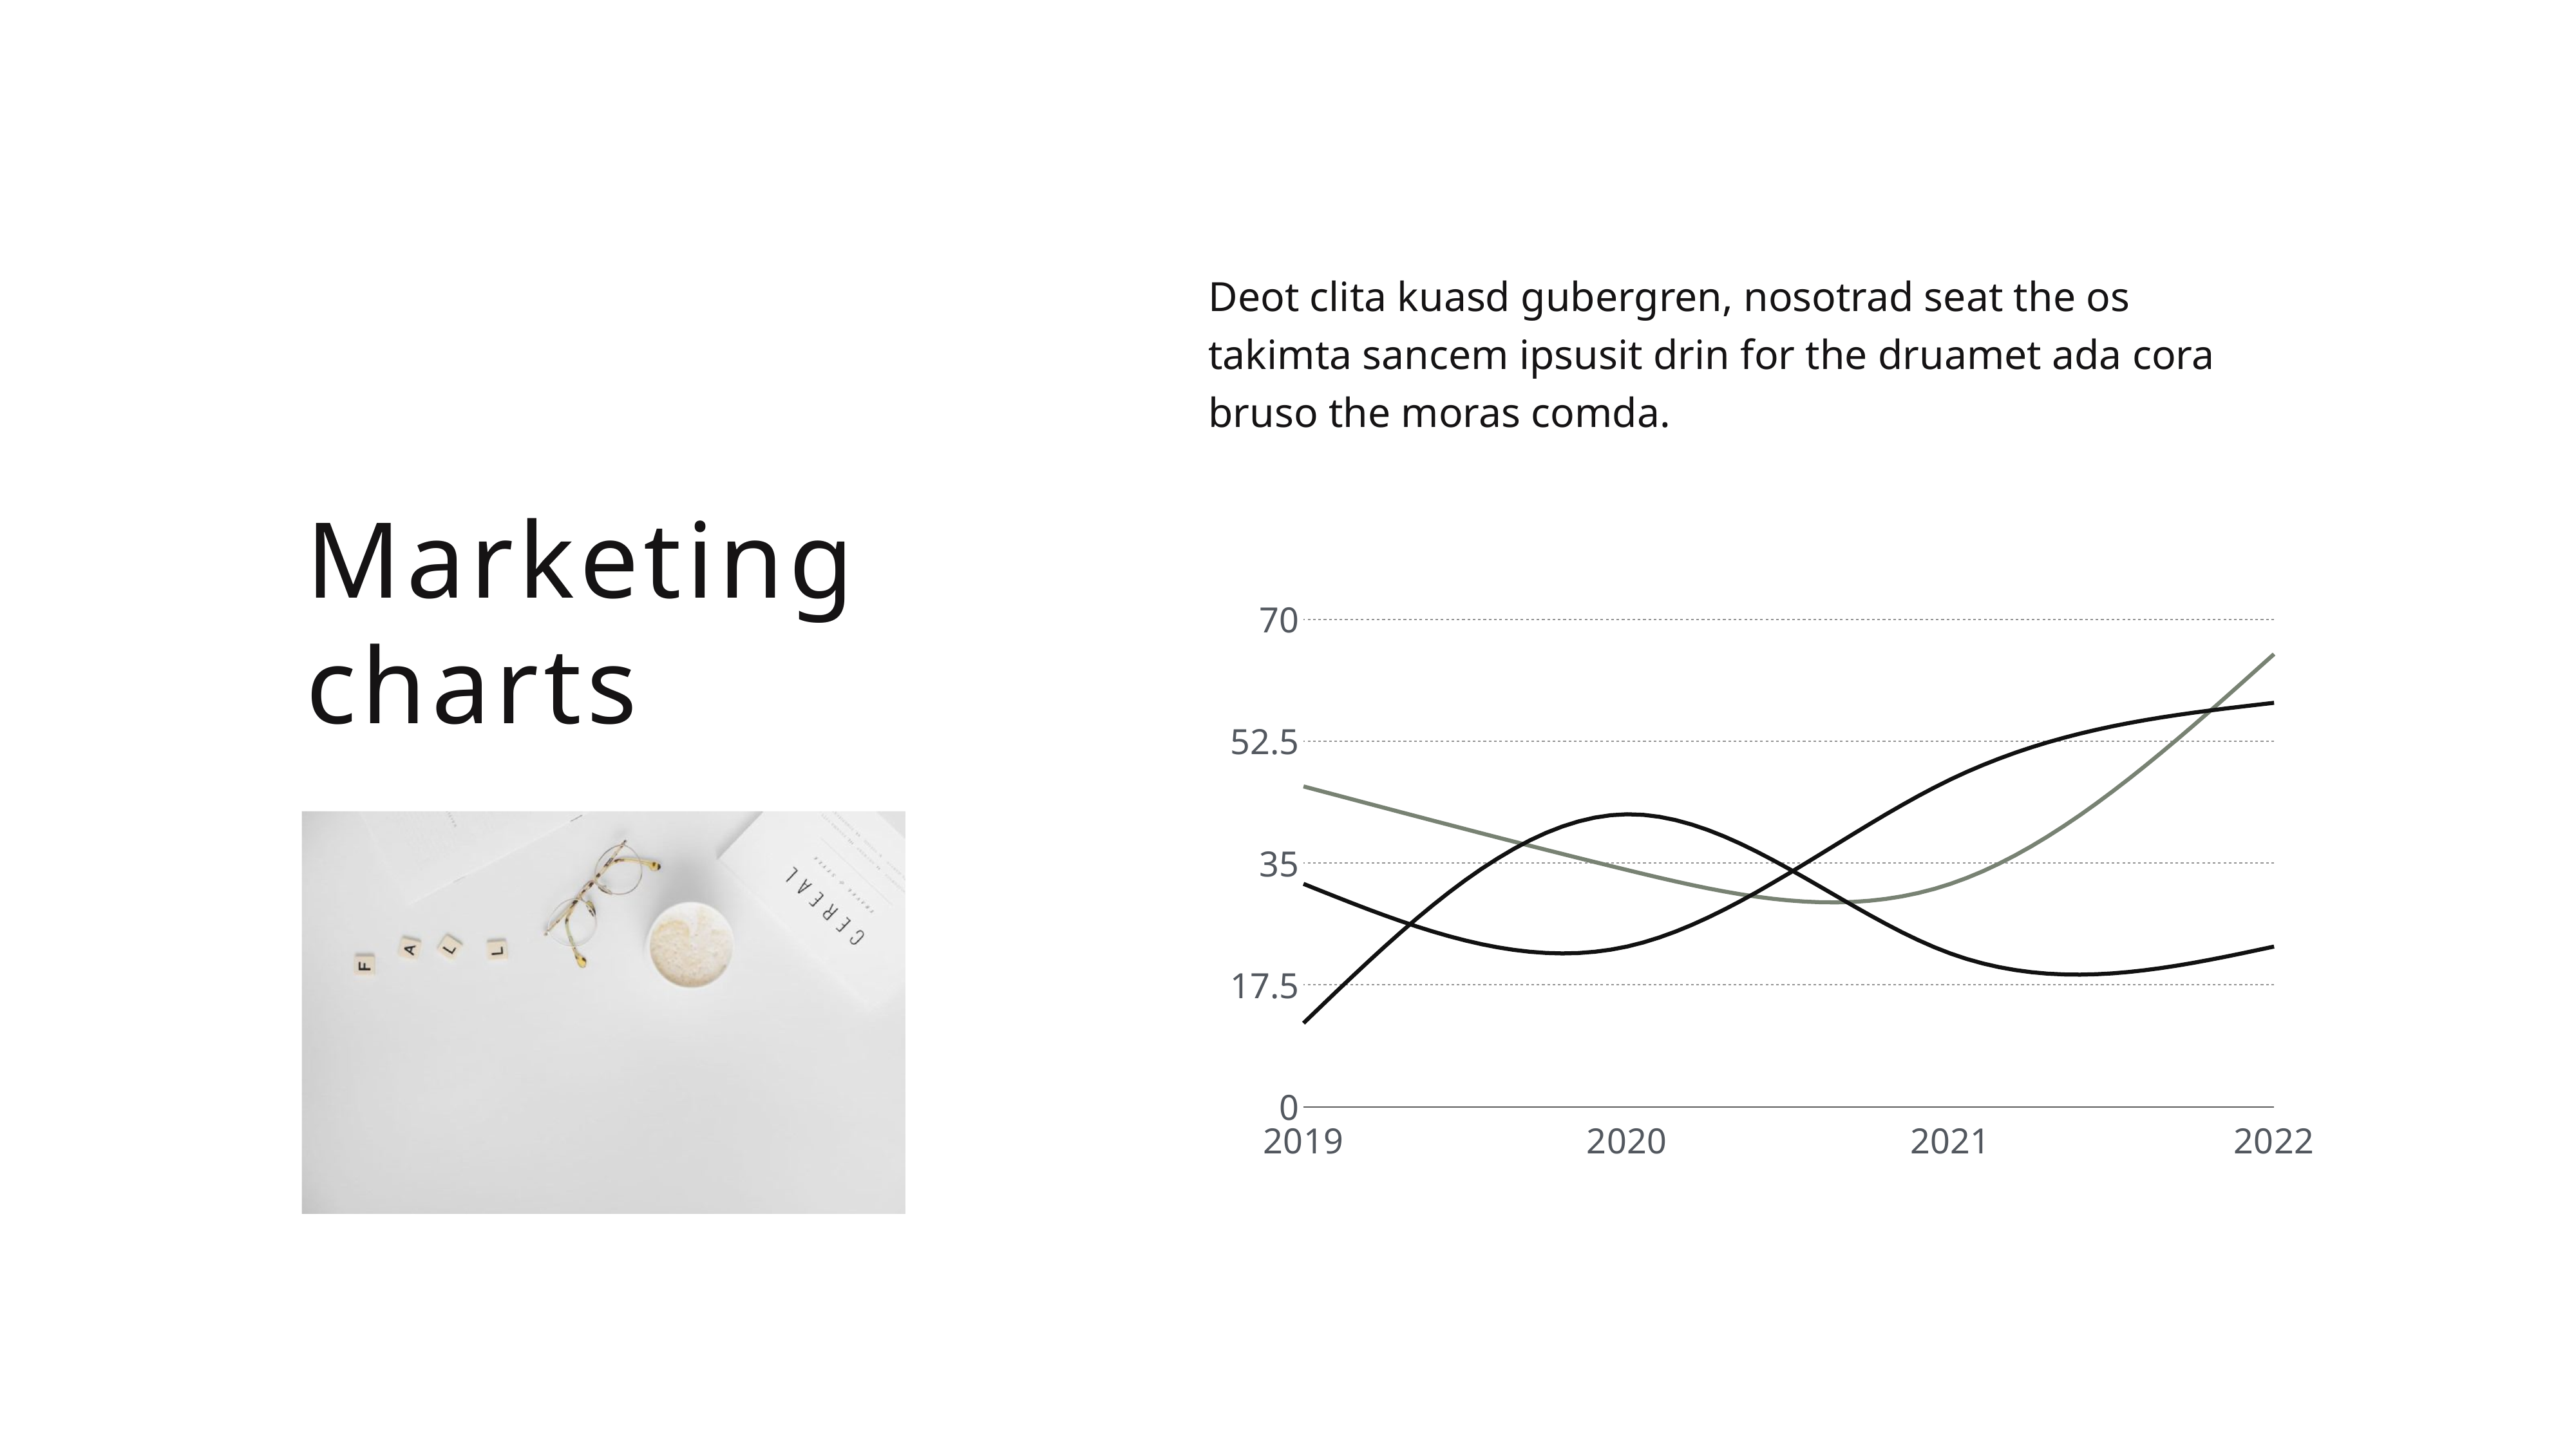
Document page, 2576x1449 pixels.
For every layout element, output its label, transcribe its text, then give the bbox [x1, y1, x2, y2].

picture [303, 710, 905, 1314]
text_box Marketing charts [301, 488, 949, 749]
chart [1203, 571, 2315, 1185]
text_box Deot clita kuasd gubergren, nosotrad seat the os takimta sancem ipsusit drin for the druamet ada cora bruso the moras comda. [1203, 256, 2275, 440]
